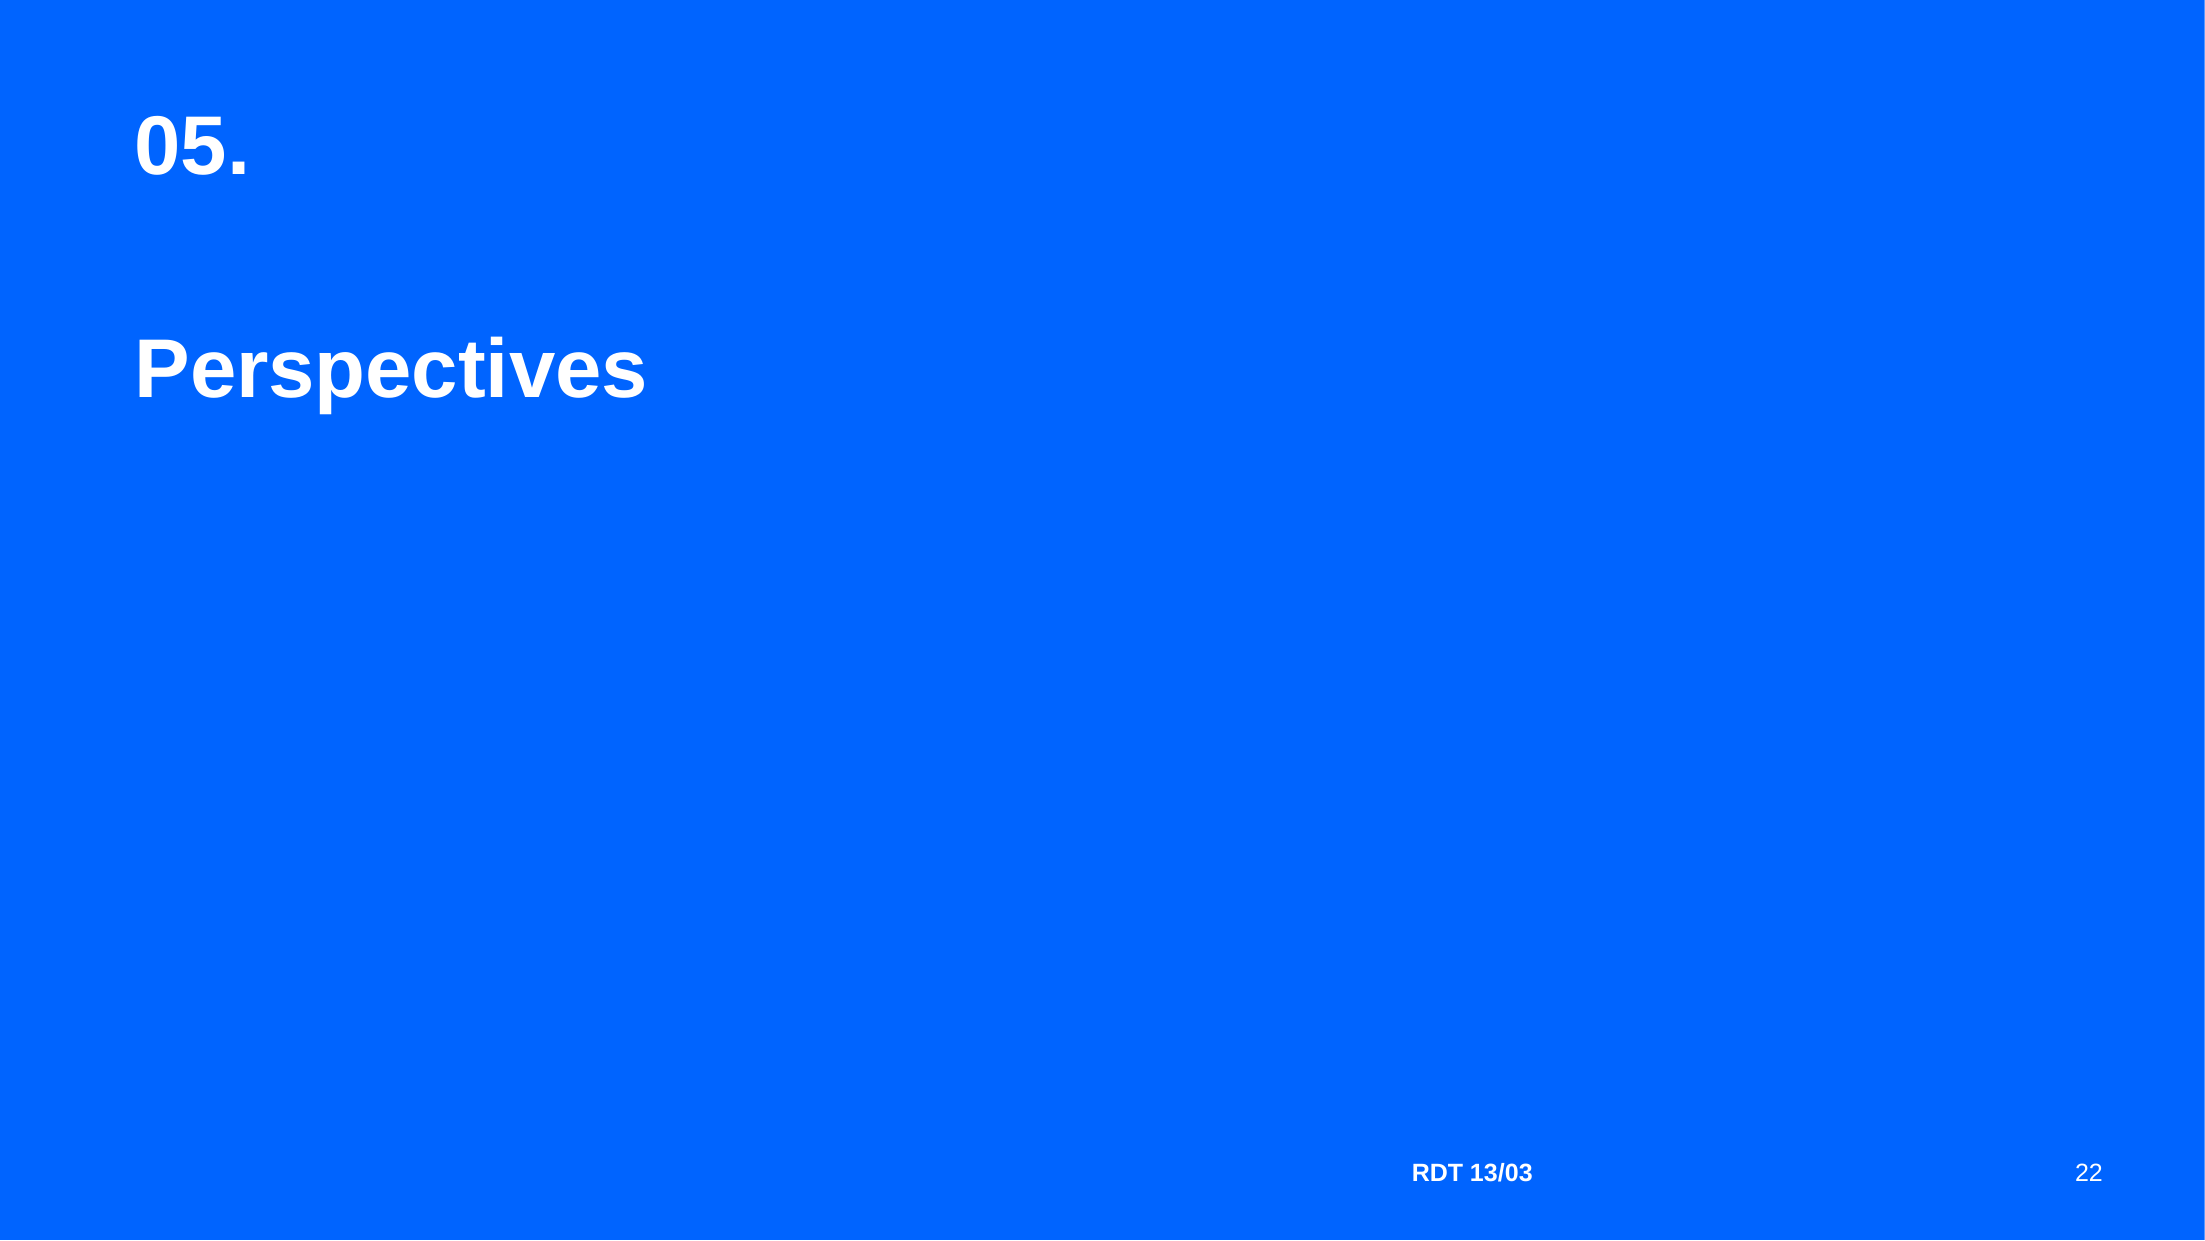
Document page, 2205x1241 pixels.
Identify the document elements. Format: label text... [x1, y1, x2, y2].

list 05. [119, 94, 575, 201]
list RDT 13/03 [1397, 1152, 1885, 1195]
title Perspectives [119, 318, 1763, 425]
